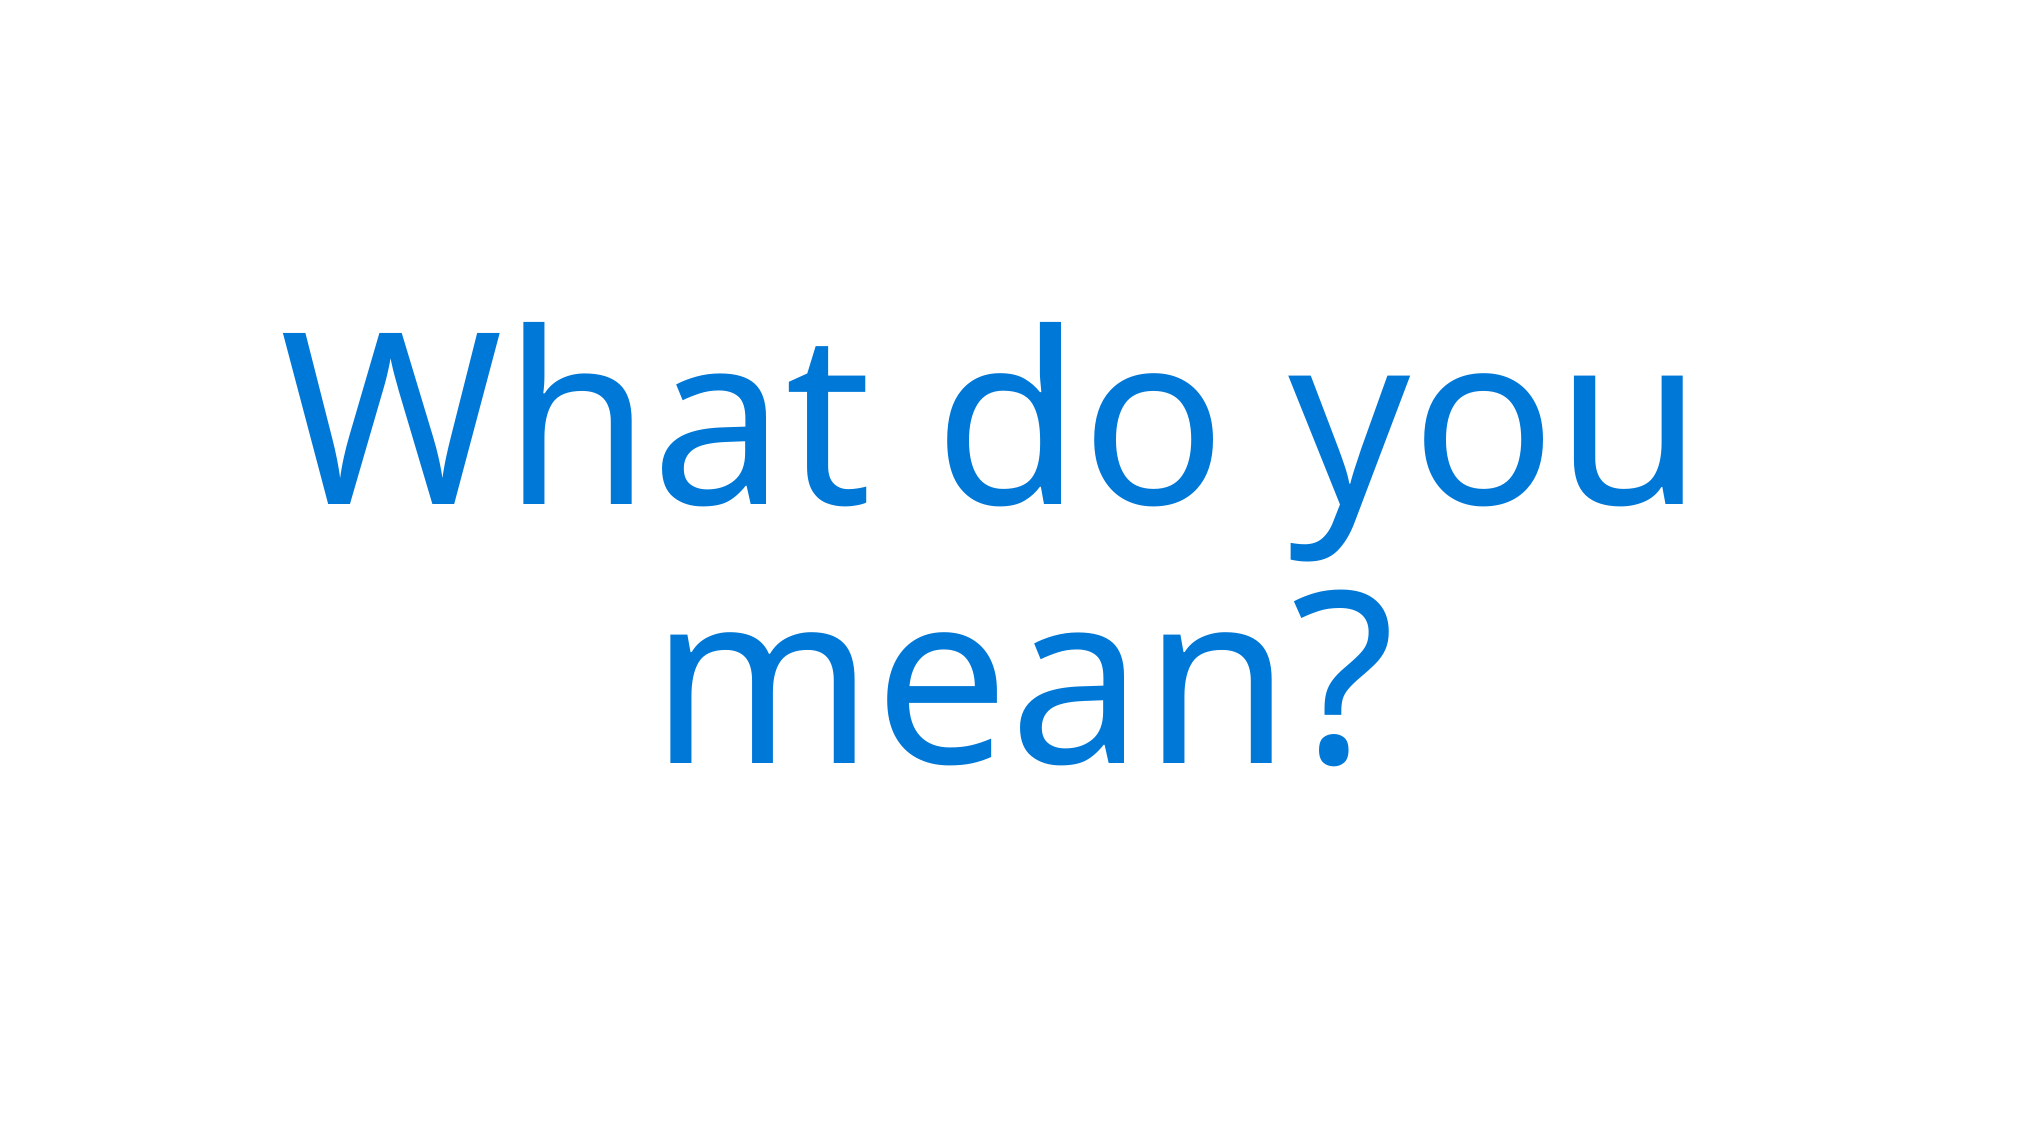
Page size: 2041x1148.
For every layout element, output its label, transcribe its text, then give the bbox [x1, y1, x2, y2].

text_box What do you mean? [250, 273, 1797, 839]
